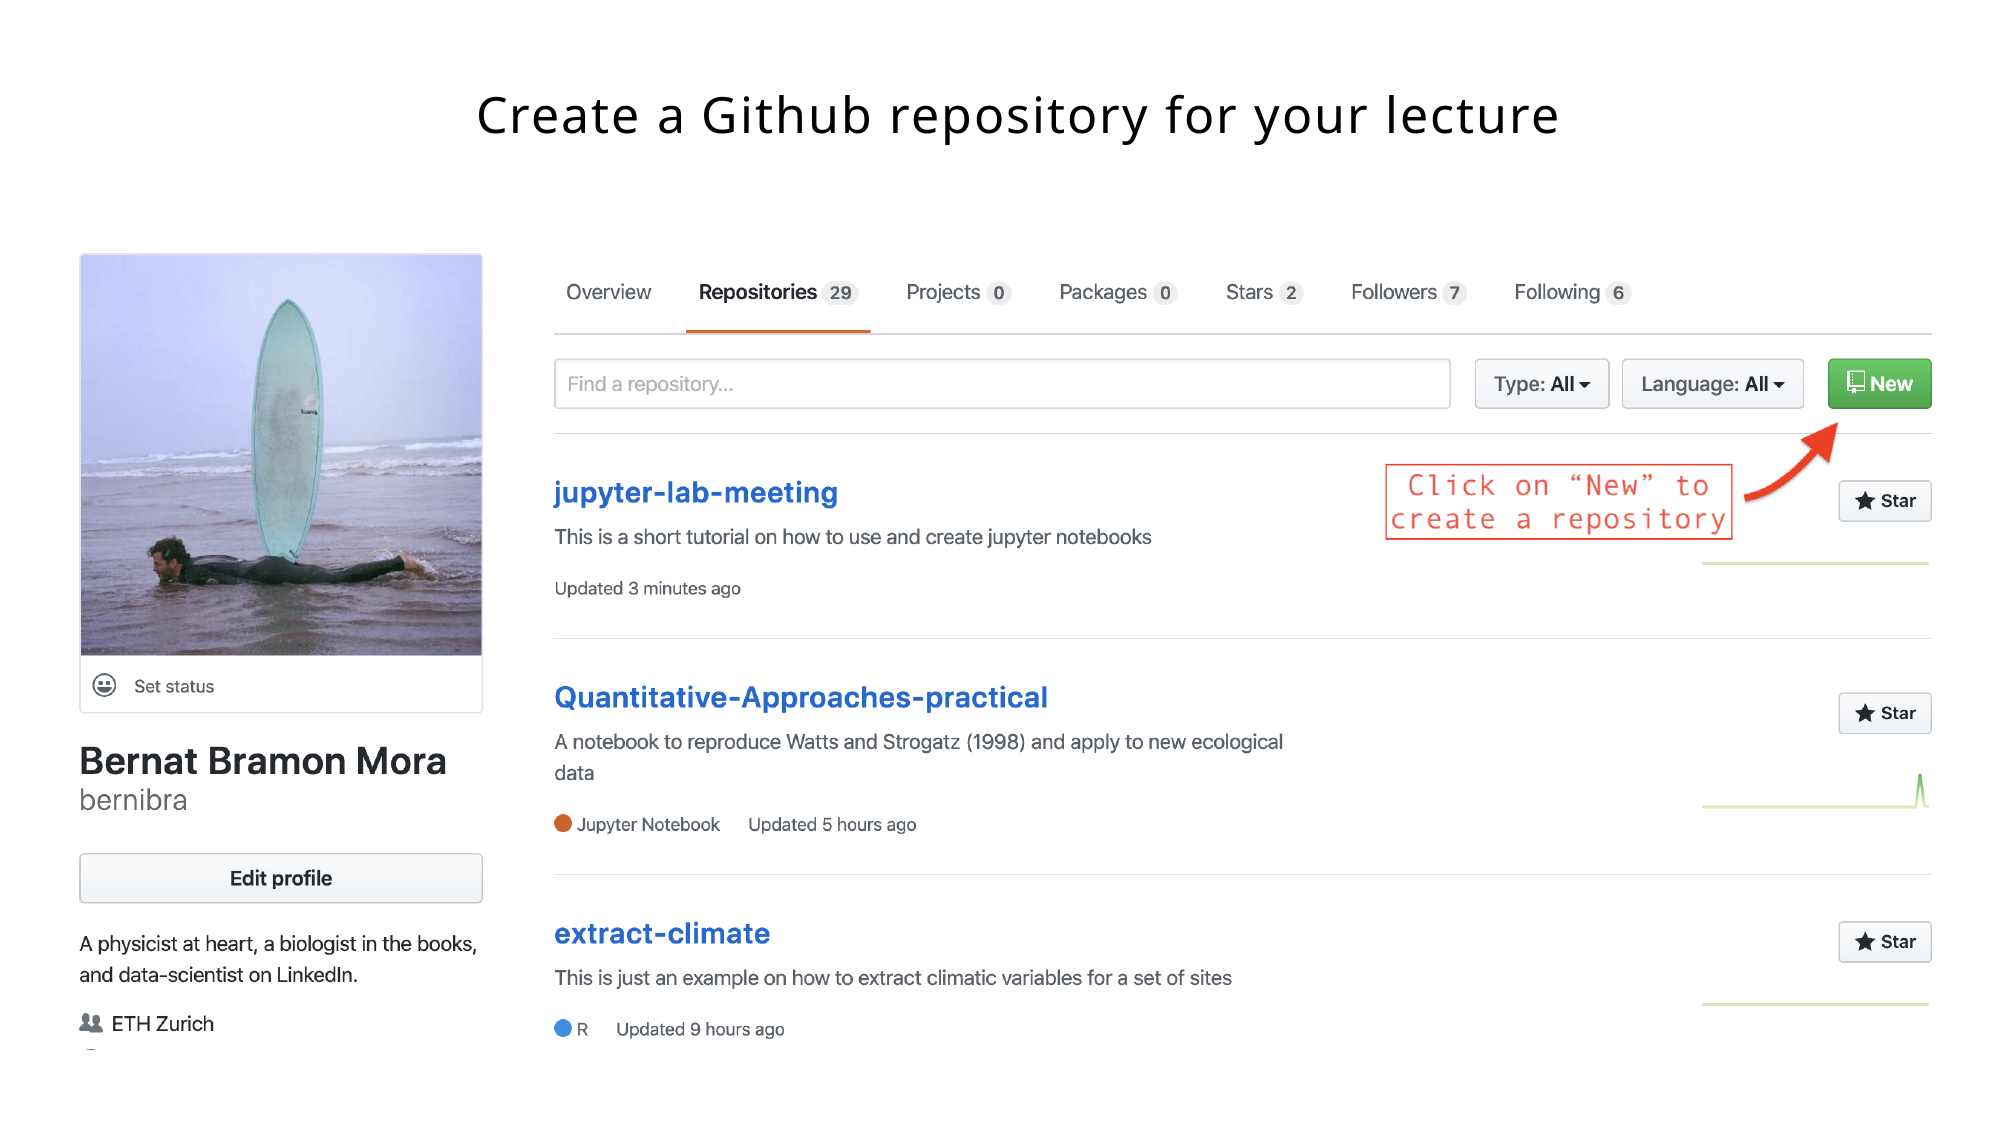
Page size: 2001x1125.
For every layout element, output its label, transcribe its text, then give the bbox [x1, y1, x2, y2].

picture [9, 232, 1991, 1050]
text_box Create a Github repository for your lecture [207, 75, 1830, 151]
